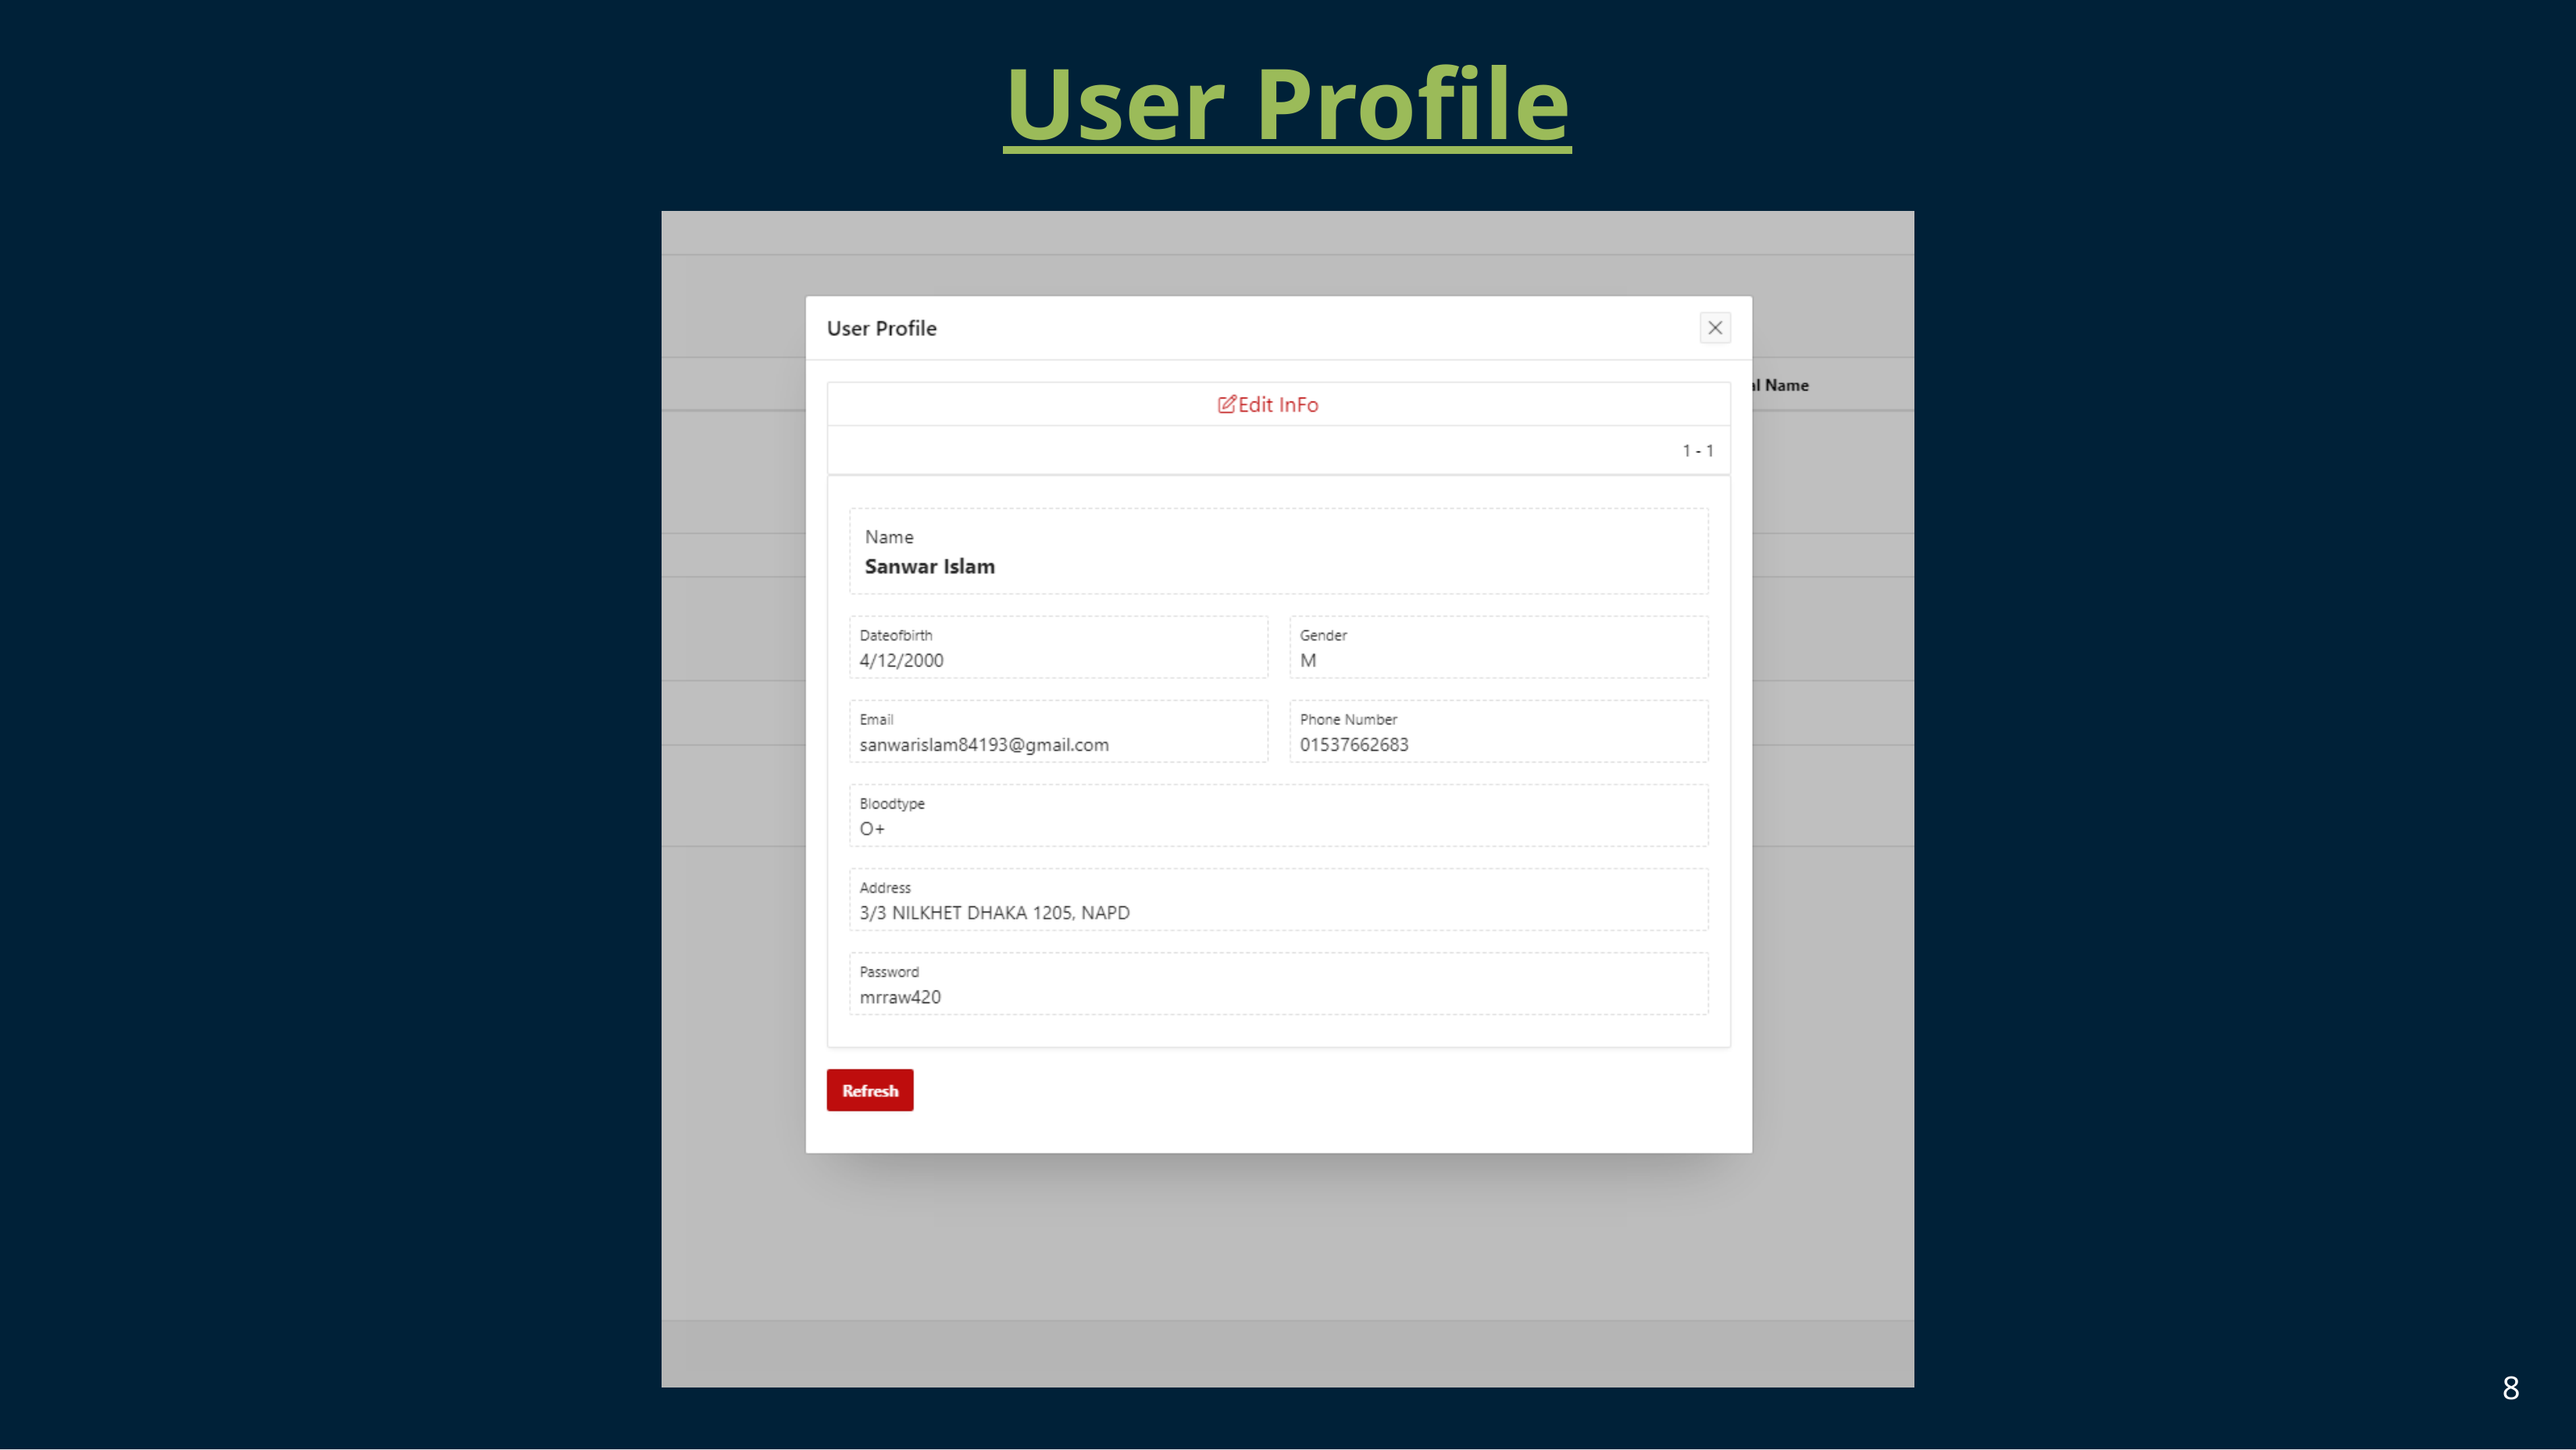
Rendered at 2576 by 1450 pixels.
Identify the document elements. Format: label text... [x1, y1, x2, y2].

picture [662, 210, 1914, 1388]
title User Profile [790, 41, 1786, 160]
slide_number 8 [2497, 1366, 2576, 1450]
